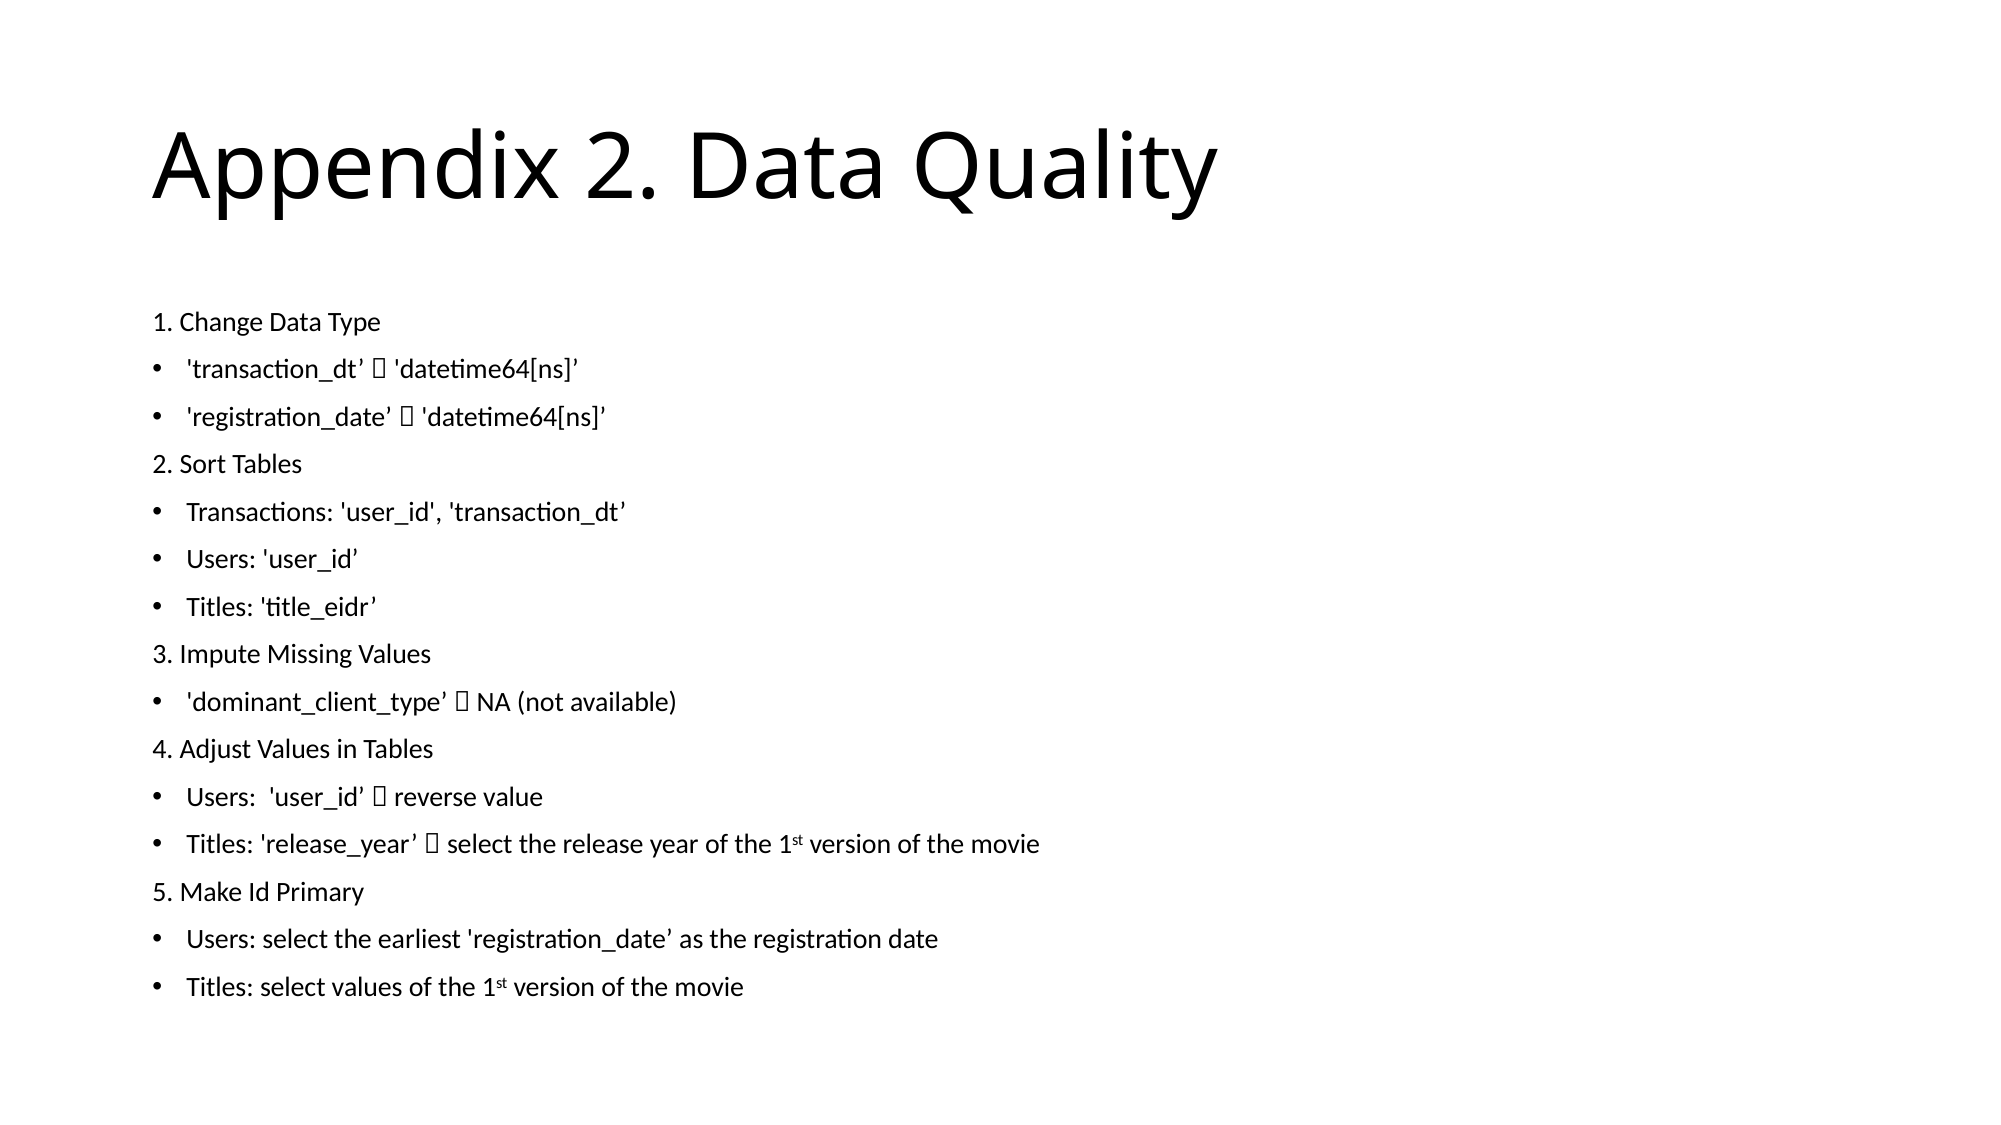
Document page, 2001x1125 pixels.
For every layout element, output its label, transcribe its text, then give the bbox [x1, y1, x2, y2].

title Appendix 2. Data Quality [137, 59, 1863, 278]
list 1. Change Data Type 'transaction_dt’  'datetime64[ns]’ 'registration_date’  'datetime64[ns]’ 2. Sort Tables Transactions: 'user_id', 'transaction_dt’ Users: 'user_id’ Titles: 'title_eidr’ 3. Impute Missing Values 'dominant_client_type’  NA (not available) 4. Adjust Values in Tables Users: 'user_id’  reverse value Titles: 'release_year’  select the release year of the 1st version of the movie 5. Make Id Primary Users: select the earliest 'registration_date’ as the registration date Titles: select values of the 1st version of the movie [137, 299, 1863, 1014]
